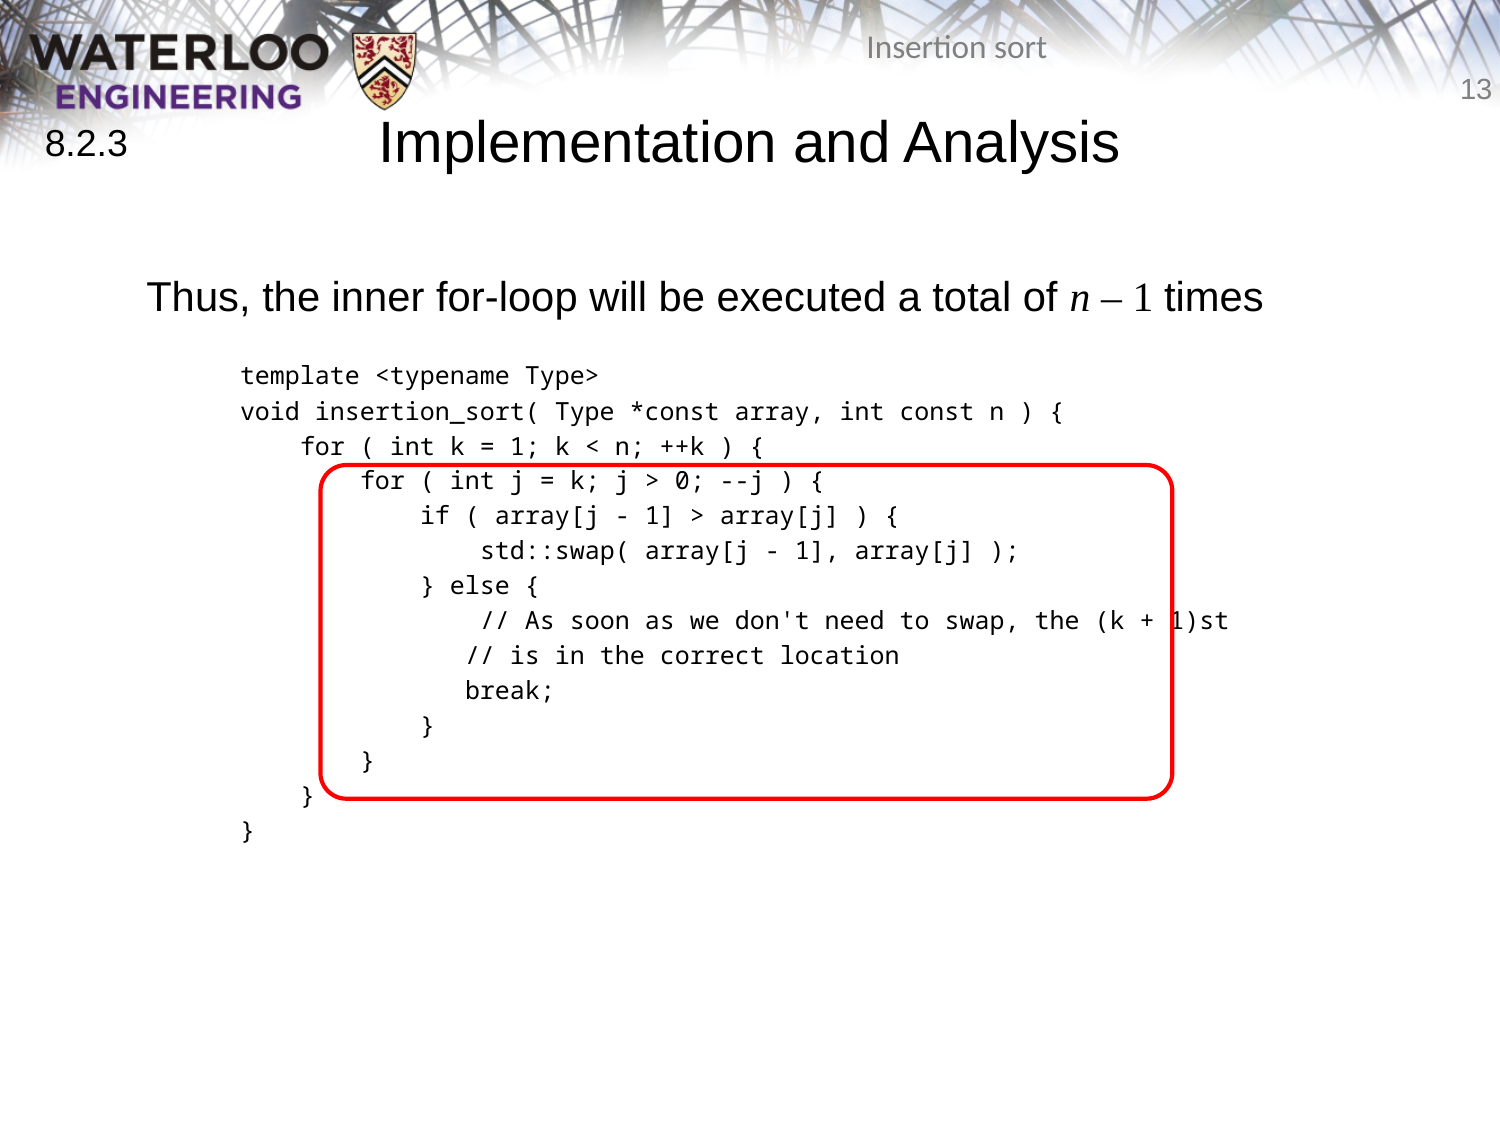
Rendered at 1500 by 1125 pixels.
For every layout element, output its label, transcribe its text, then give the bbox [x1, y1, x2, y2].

text_box [318, 462, 1175, 801]
list Thus, the inner for-loop will be executed a total of n – 1 times template <typename Type> void insertion_sort( Type *const array, int const n ) { for ( int k = 1; k < n; ++k ) { for ( int j = k; j > 0; --j ) { if ( array[j - 1] > array[j] ) { std::swap( array[j - 1], array[j] ); } else { // As soon as we don't need to swap, the (k + 1)st // is in the correct location break; } } } } [74, 262, 1426, 1006]
text_box 8.2.3 [30, 111, 143, 172]
picture [0, 0, 1500, 1125]
title Implementation and Analysis [74, 44, 1426, 233]
